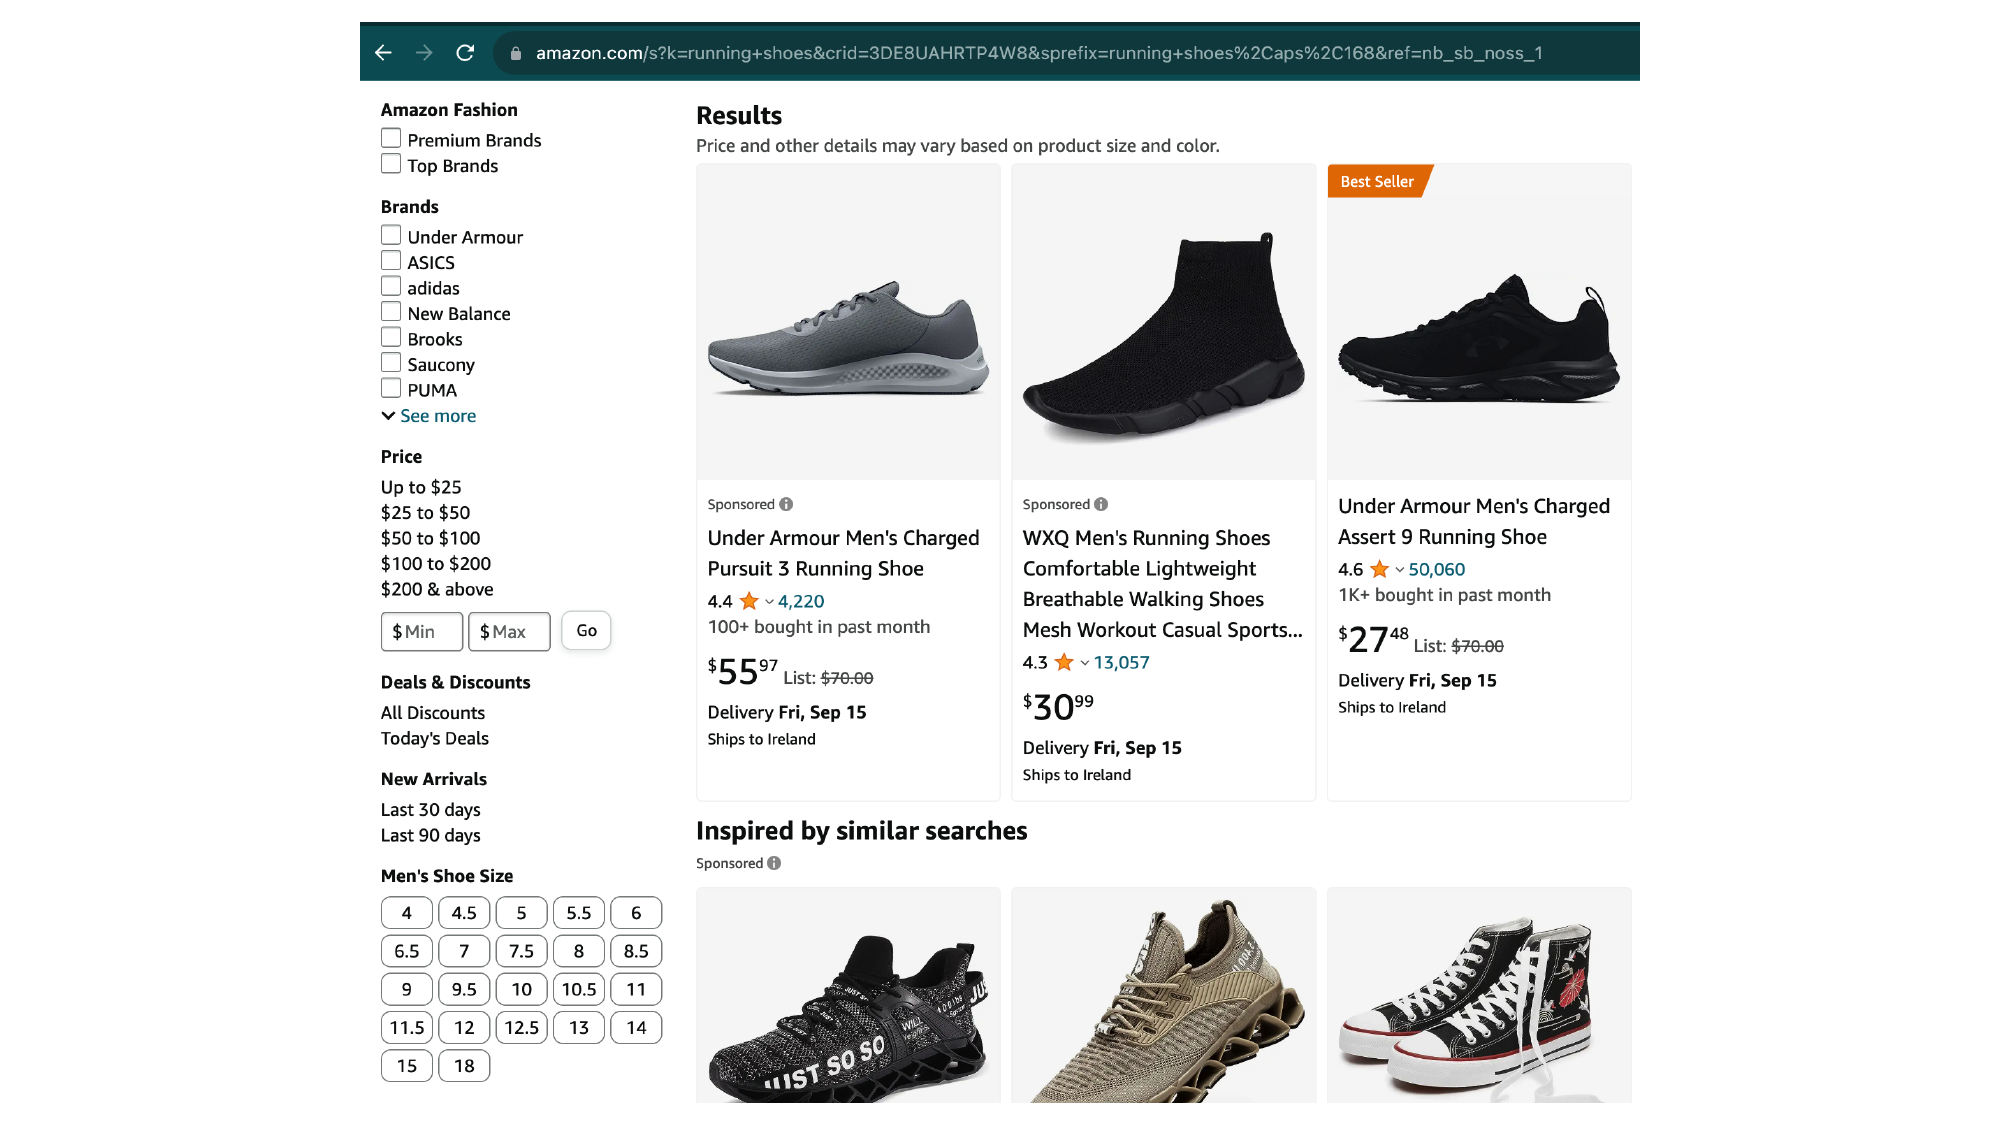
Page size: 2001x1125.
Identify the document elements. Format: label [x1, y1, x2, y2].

list [360, 22, 1640, 1103]
